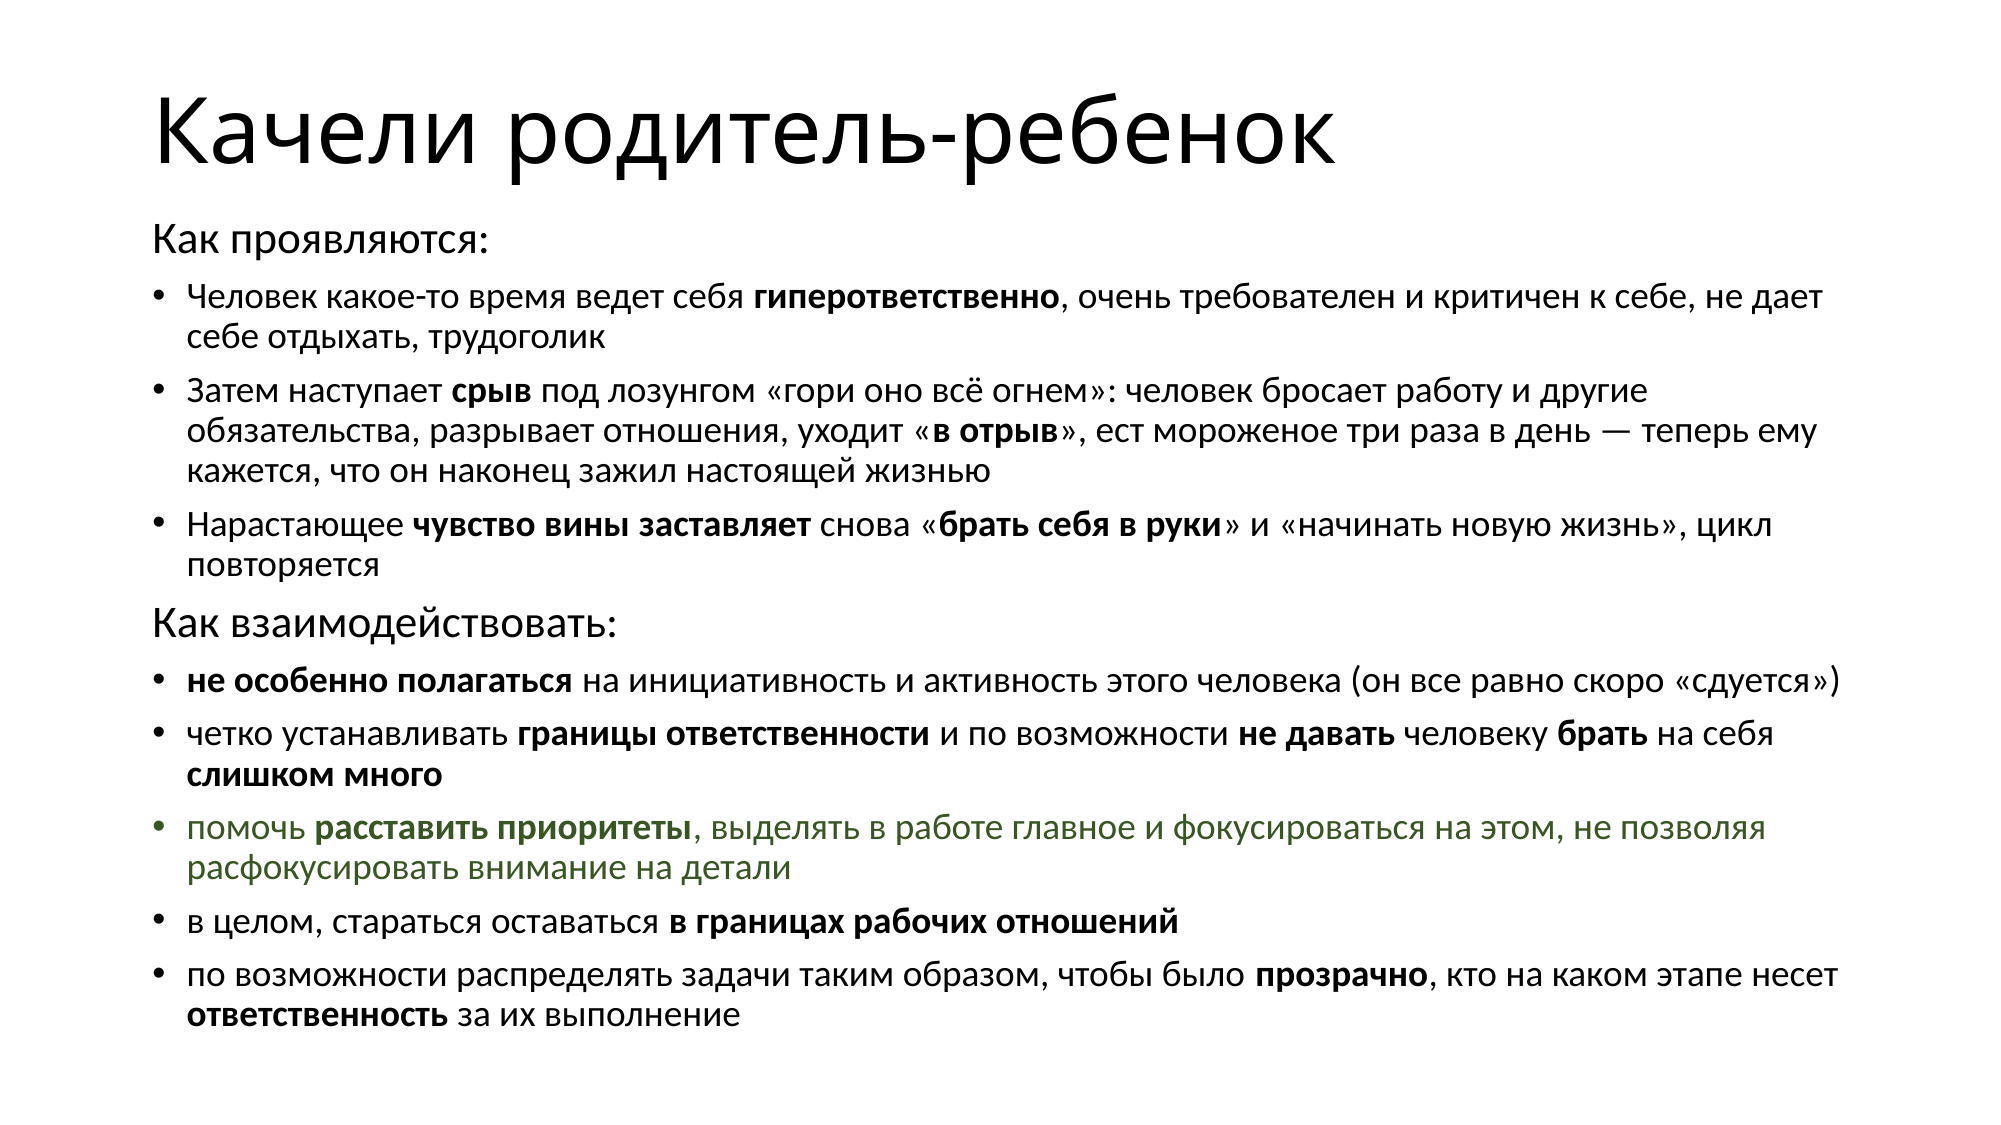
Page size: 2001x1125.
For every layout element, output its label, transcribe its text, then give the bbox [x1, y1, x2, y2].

title Качели родитель-ребенок [137, 59, 1863, 207]
list Как проявляются: Человек какое-то время ведет себя гиперответственно, очень требователен и критичен к себе, не дает себе отдыхать, трудоголик Затем наступает срыв под лозунгом «гори оно всё огнем»: человек бросает работу и другие обязательства, разрывает отношения, уходит «в отрыв», ест мороженое три раза в день — теперь ему кажется, что он наконец зажил настоящей жизнью Нарастающее чувство вины заставляет снова «брать себя в руки» и «начинать новую жизнь», цикл повторяется Как взаимодействовать: не особенно полагаться на инициативность и активность этого человека (он все равно скоро «сдуется») четко устанавливать границы ответственности и по возможности не давать человеку брать на себя слишком много помочь расставить приоритеты, выделять в работе главное и фокусироваться на этом, не позволяя расфокусировать внимание на детали в целом, стараться оставаться в границах рабочих отношений по возможности распределять задачи таким образом, чтобы было прозрачно, кто на каком этапе несет ответственность за их выполнение [137, 207, 1863, 1066]
